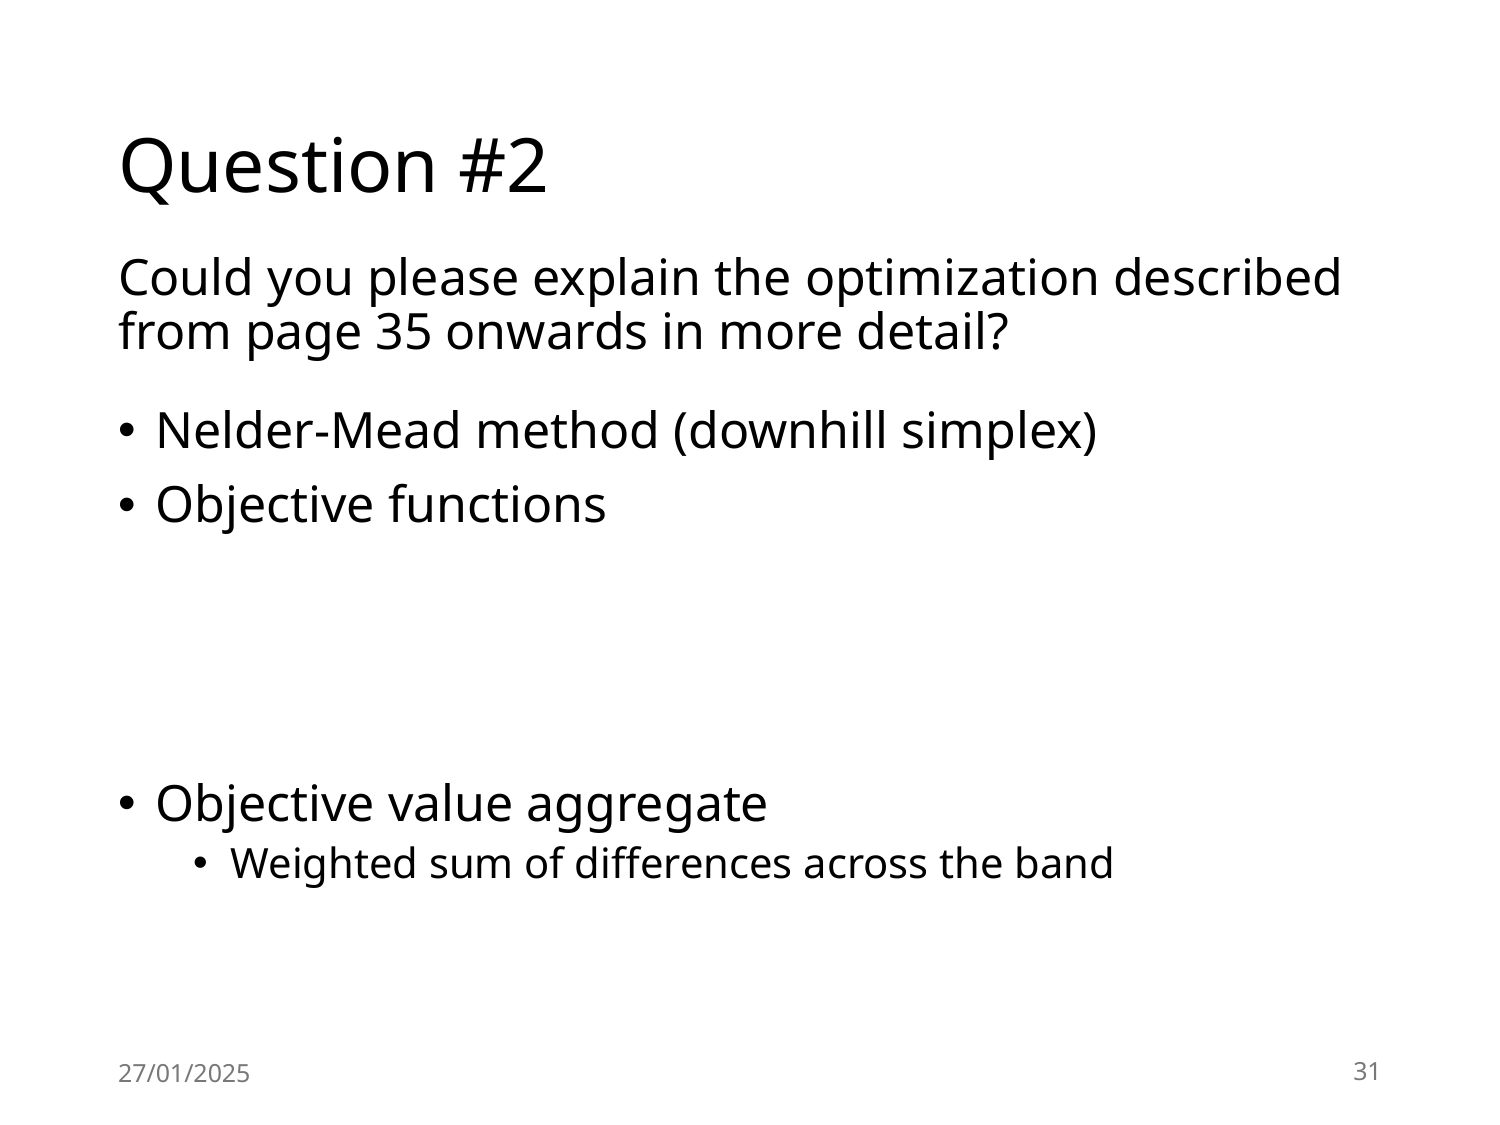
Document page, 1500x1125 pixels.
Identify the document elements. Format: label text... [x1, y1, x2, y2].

text_box Could you please explain the optimization described from page 35 onwards in more detail? [103, 245, 1397, 369]
slide_number 31 [1059, 1042, 1397, 1103]
title Question #2 [103, 59, 1397, 245]
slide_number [103, 1042, 441, 1103]
